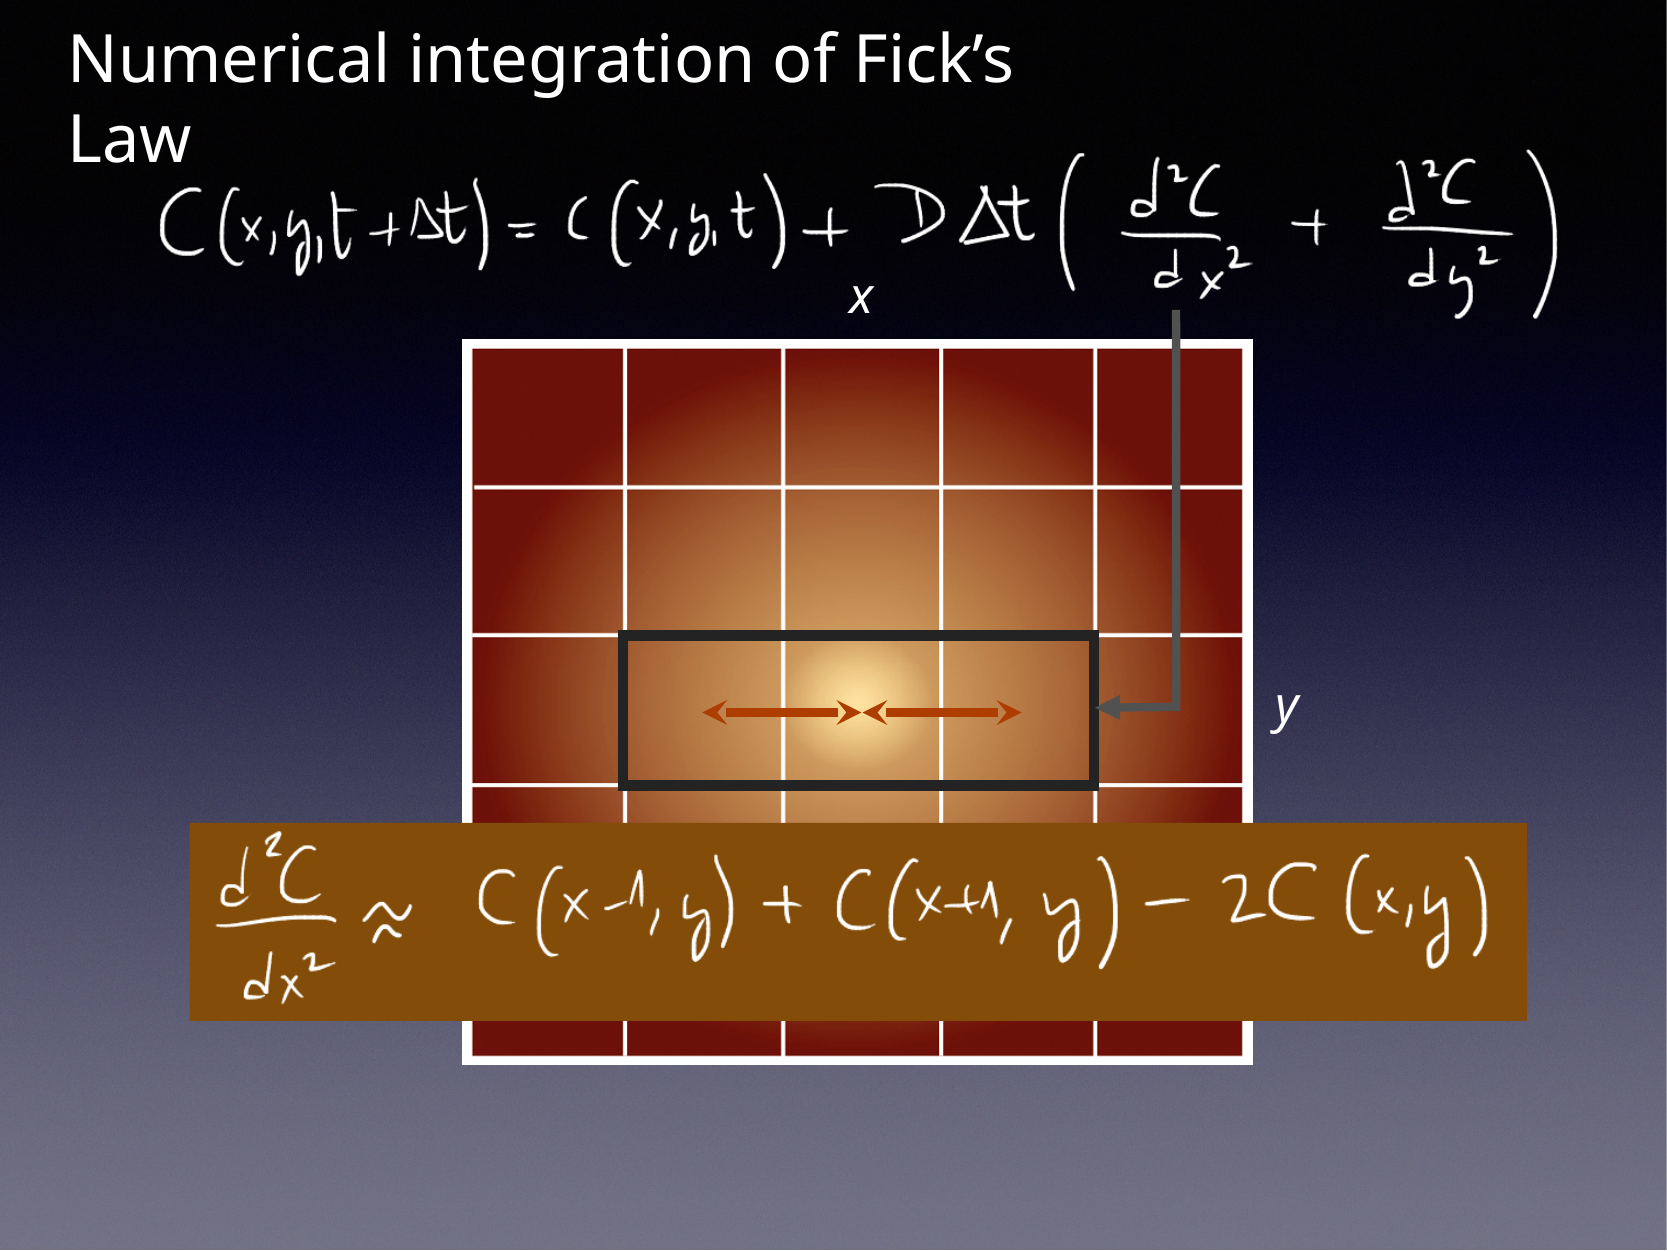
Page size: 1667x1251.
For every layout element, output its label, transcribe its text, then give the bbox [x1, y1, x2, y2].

text_box Numerical integration of Fick’s Law [61, 9, 1053, 183]
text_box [189, 822, 1528, 1022]
text_box y [1266, 663, 1307, 741]
picture [0, 0, 1667, 1250]
